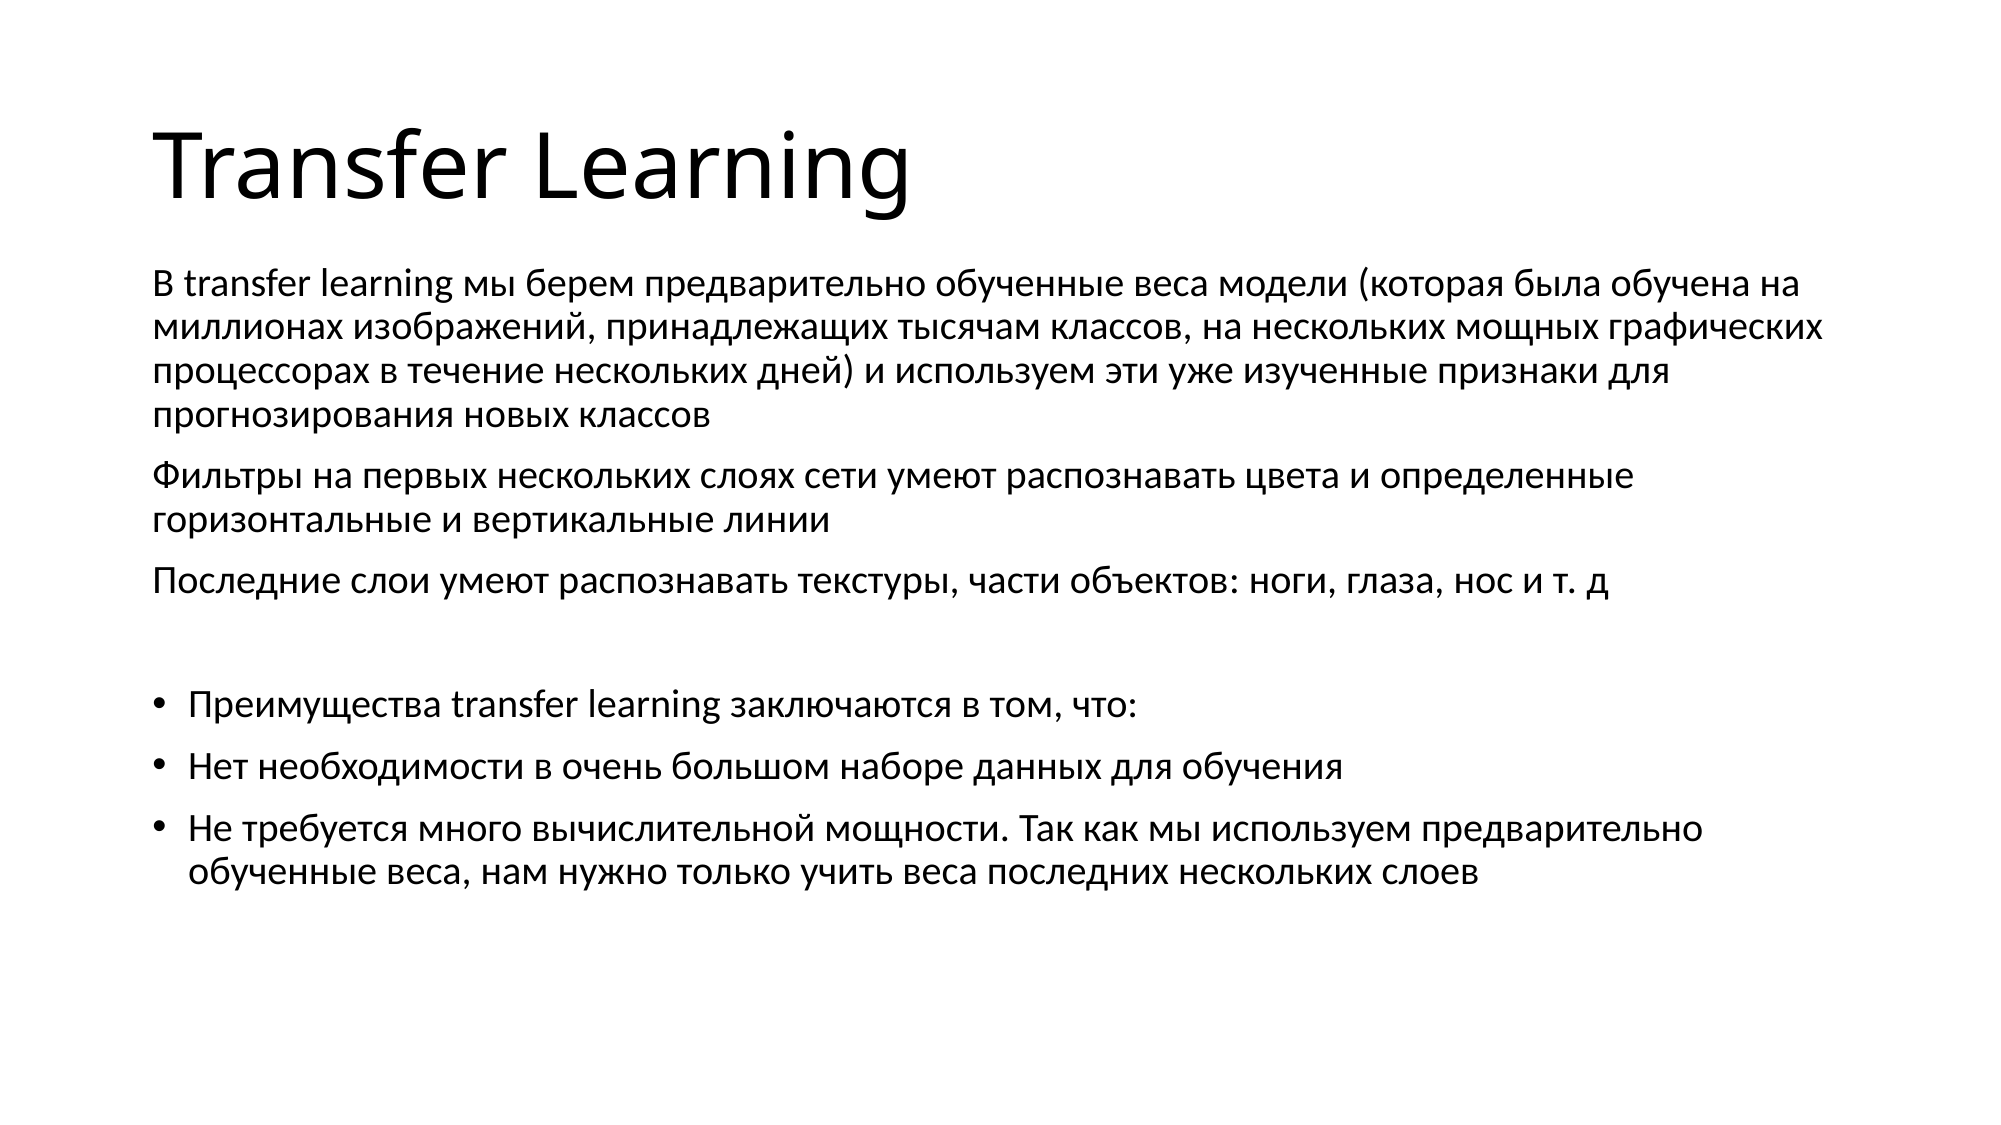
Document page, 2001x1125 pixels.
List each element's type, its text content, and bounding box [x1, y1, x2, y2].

title Transfer Learning [137, 59, 1863, 187]
list В transfer learning мы берем предварительно обученные веса модели (которая была обучена на миллионах изображений, принадлежащих тысячам классов, на нескольких мощных графических процессорах в течение нескольких дней) и используем эти уже изученные признаки для прогнозирования новых классов Фильтры на первых нескольких слоях сети умеют распознавать цвета и определенные горизонтальные и вертикальные линии Последние слои умеют распознавать текстуры, части объектов: ноги, глаза, нос и т. д Преимущества transfer learning заключаются в том, что: Нет необходимости в очень большом наборе данных для обучения Не требуется много вычислительной мощности. Так как мы используем предварительно обученные веса, нам нужно только учить веса последних нескольких слоев [137, 187, 1863, 902]
